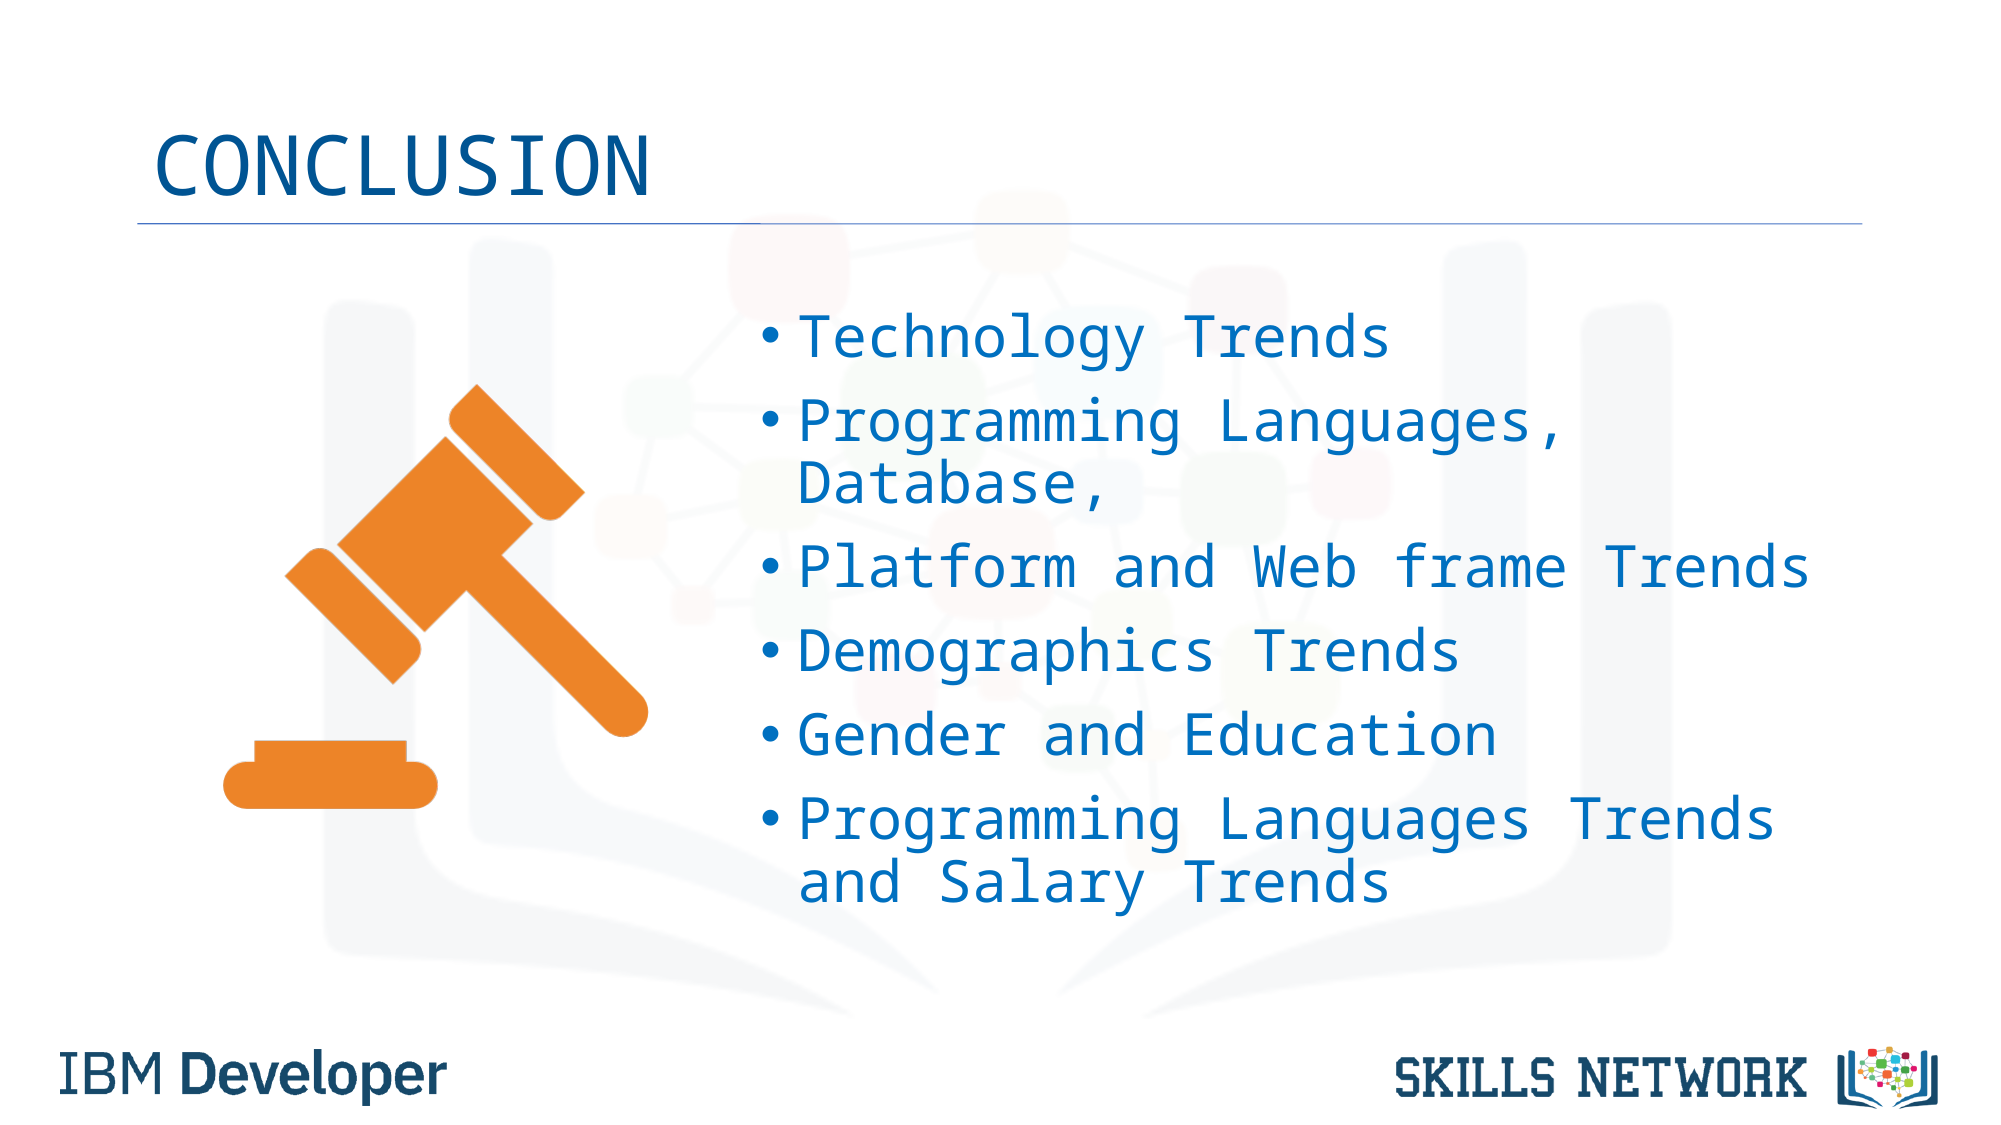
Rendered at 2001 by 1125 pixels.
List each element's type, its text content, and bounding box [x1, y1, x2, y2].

picture [1390, 1045, 1945, 1111]
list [184, 346, 686, 848]
picture [55, 1045, 459, 1108]
title CONCLUSION [137, 59, 1863, 278]
list Technology Trends Programming Languages, Database, Platform and Web frame Trends Demographics Trends Gender and Education Programming Languages Trends and Salary Trends [745, 299, 1863, 1014]
